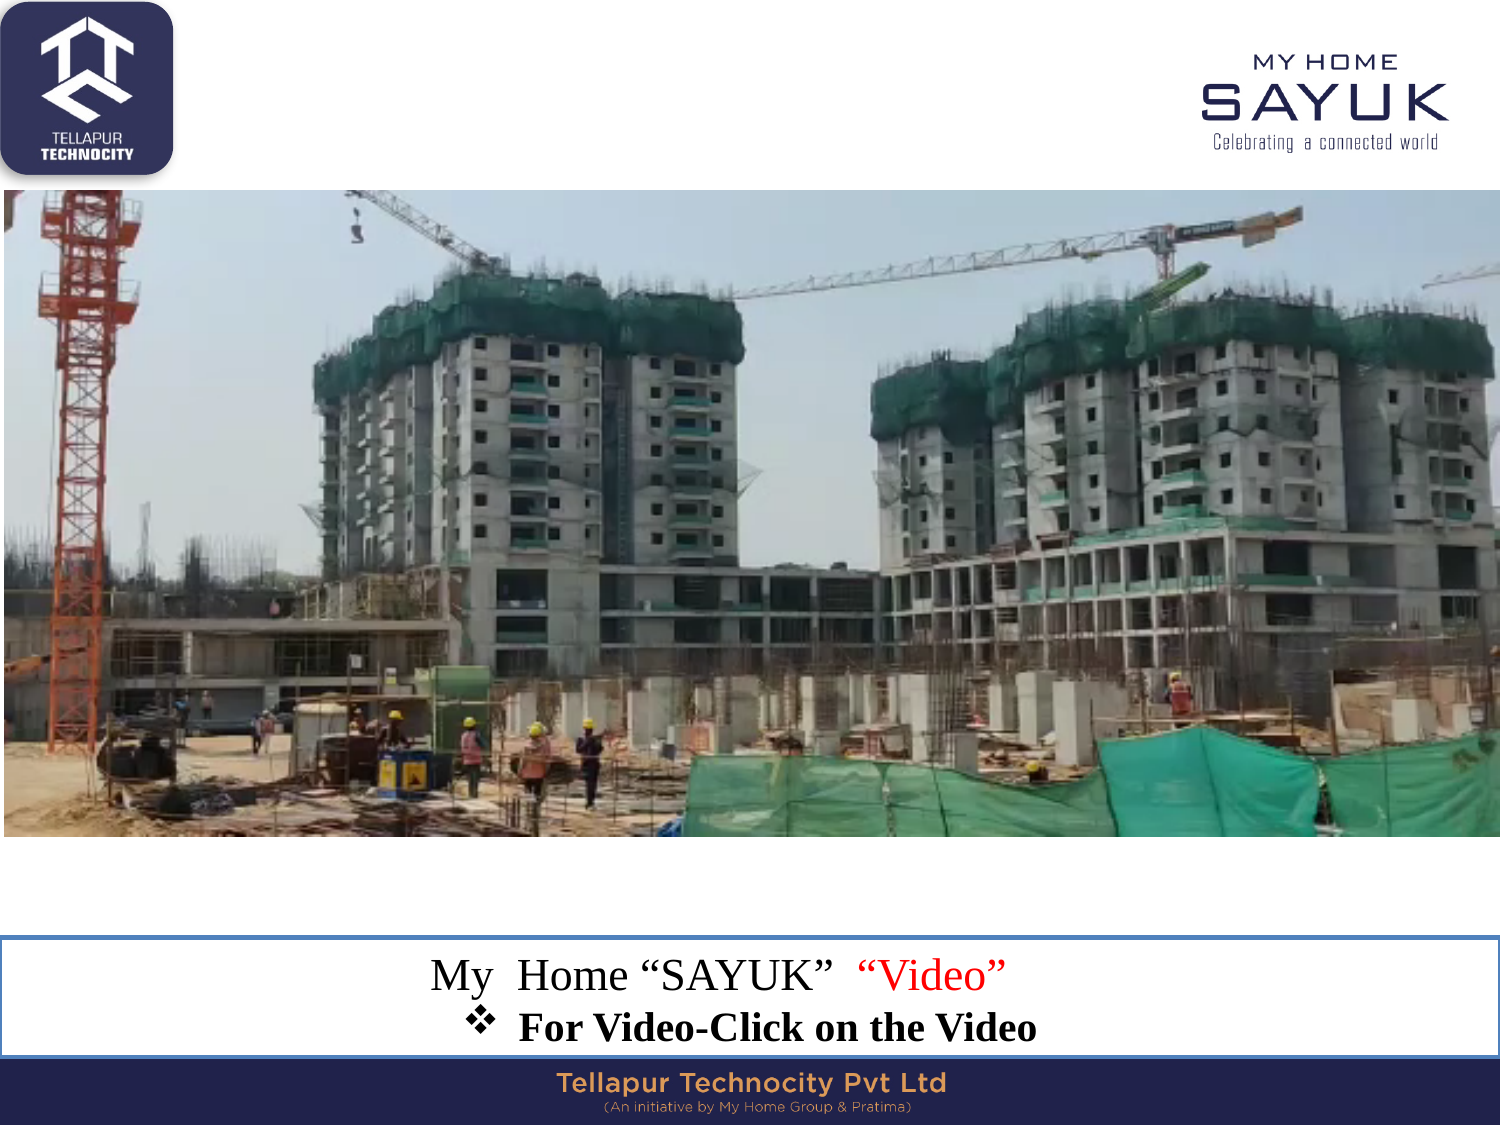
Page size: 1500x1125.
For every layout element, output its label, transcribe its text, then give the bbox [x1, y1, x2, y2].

picture [0, 1059, 1500, 1125]
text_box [3, 189, 1500, 838]
text_box My Home “SAYUK” “Video” For Video-Click on the Video [0, 935, 1500, 1059]
picture [0, 0, 1500, 935]
